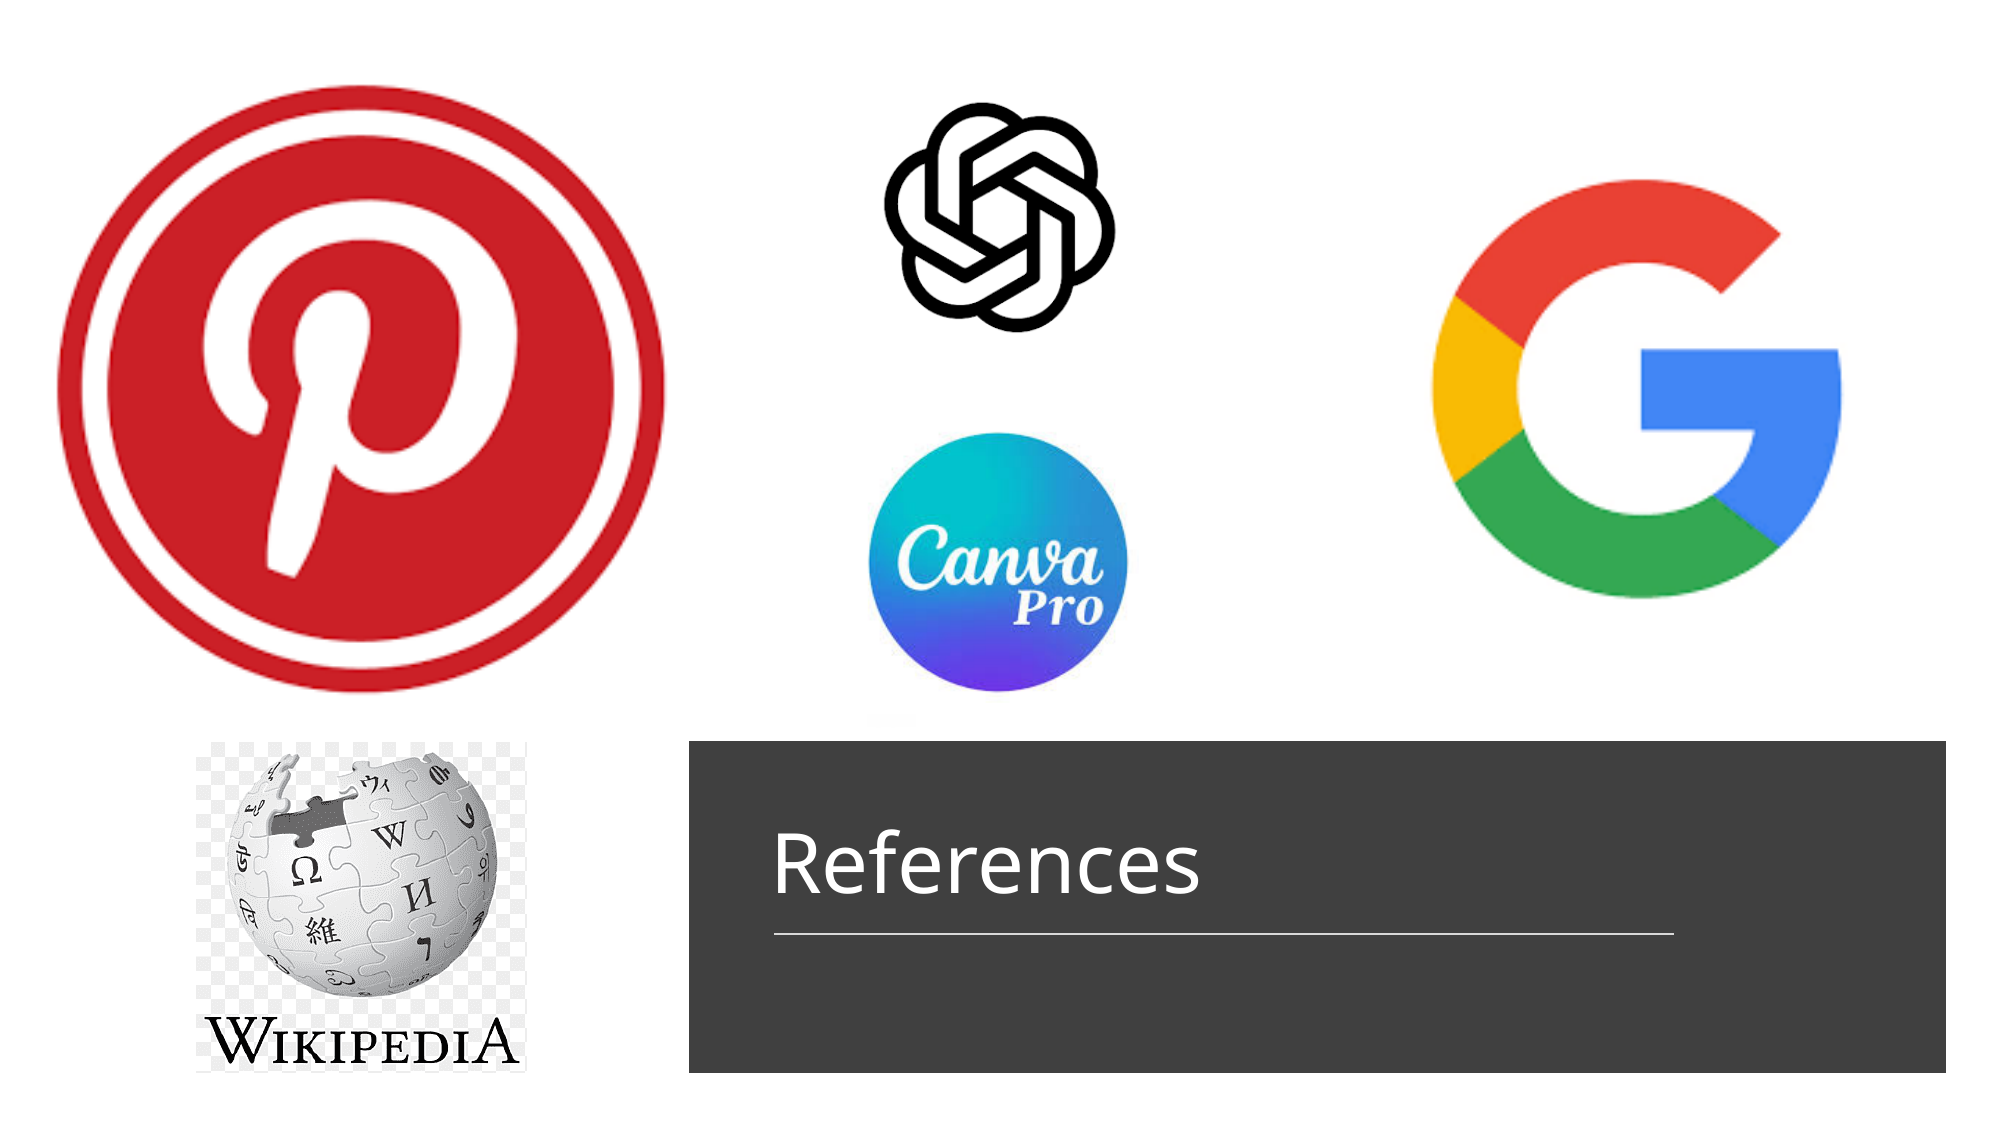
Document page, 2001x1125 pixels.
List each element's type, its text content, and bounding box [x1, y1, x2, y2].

picture [196, 741, 528, 1073]
picture [687, 61, 1312, 374]
picture [1325, 77, 1950, 702]
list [832, 396, 1165, 729]
title References [755, 777, 1876, 920]
picture [49, 78, 674, 702]
text_box [697, 749, 1937, 1064]
